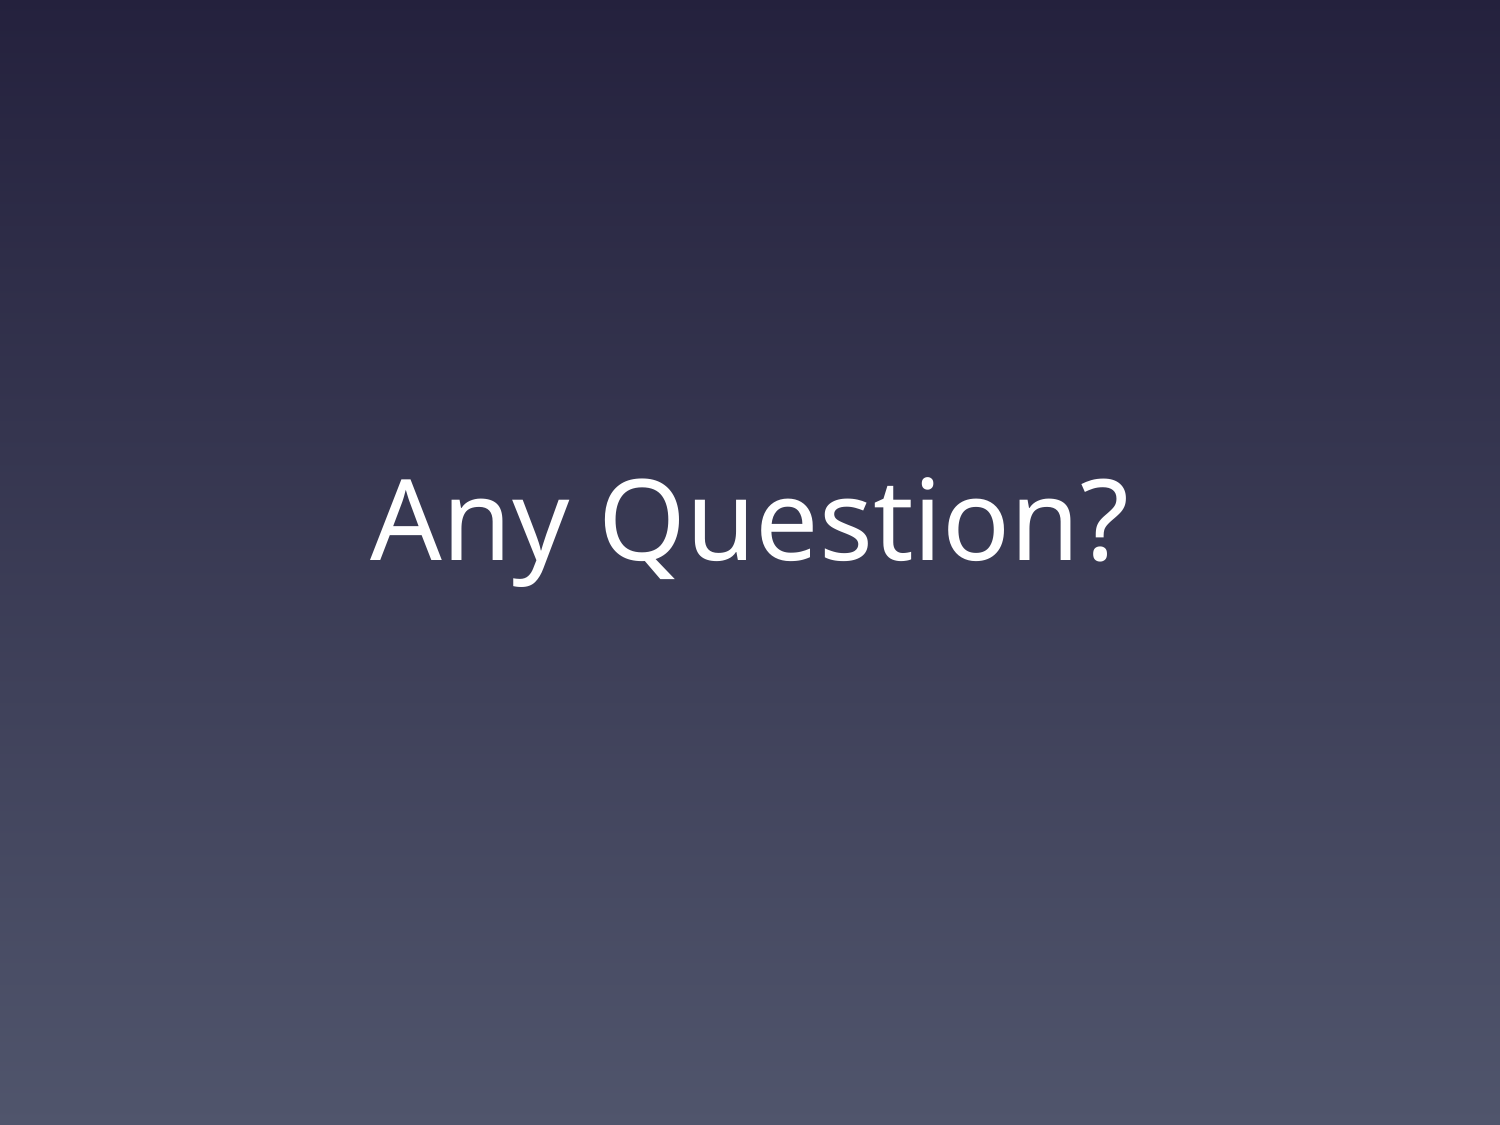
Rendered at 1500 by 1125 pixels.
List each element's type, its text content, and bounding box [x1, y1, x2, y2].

title Any Question? [112, 349, 1388, 591]
